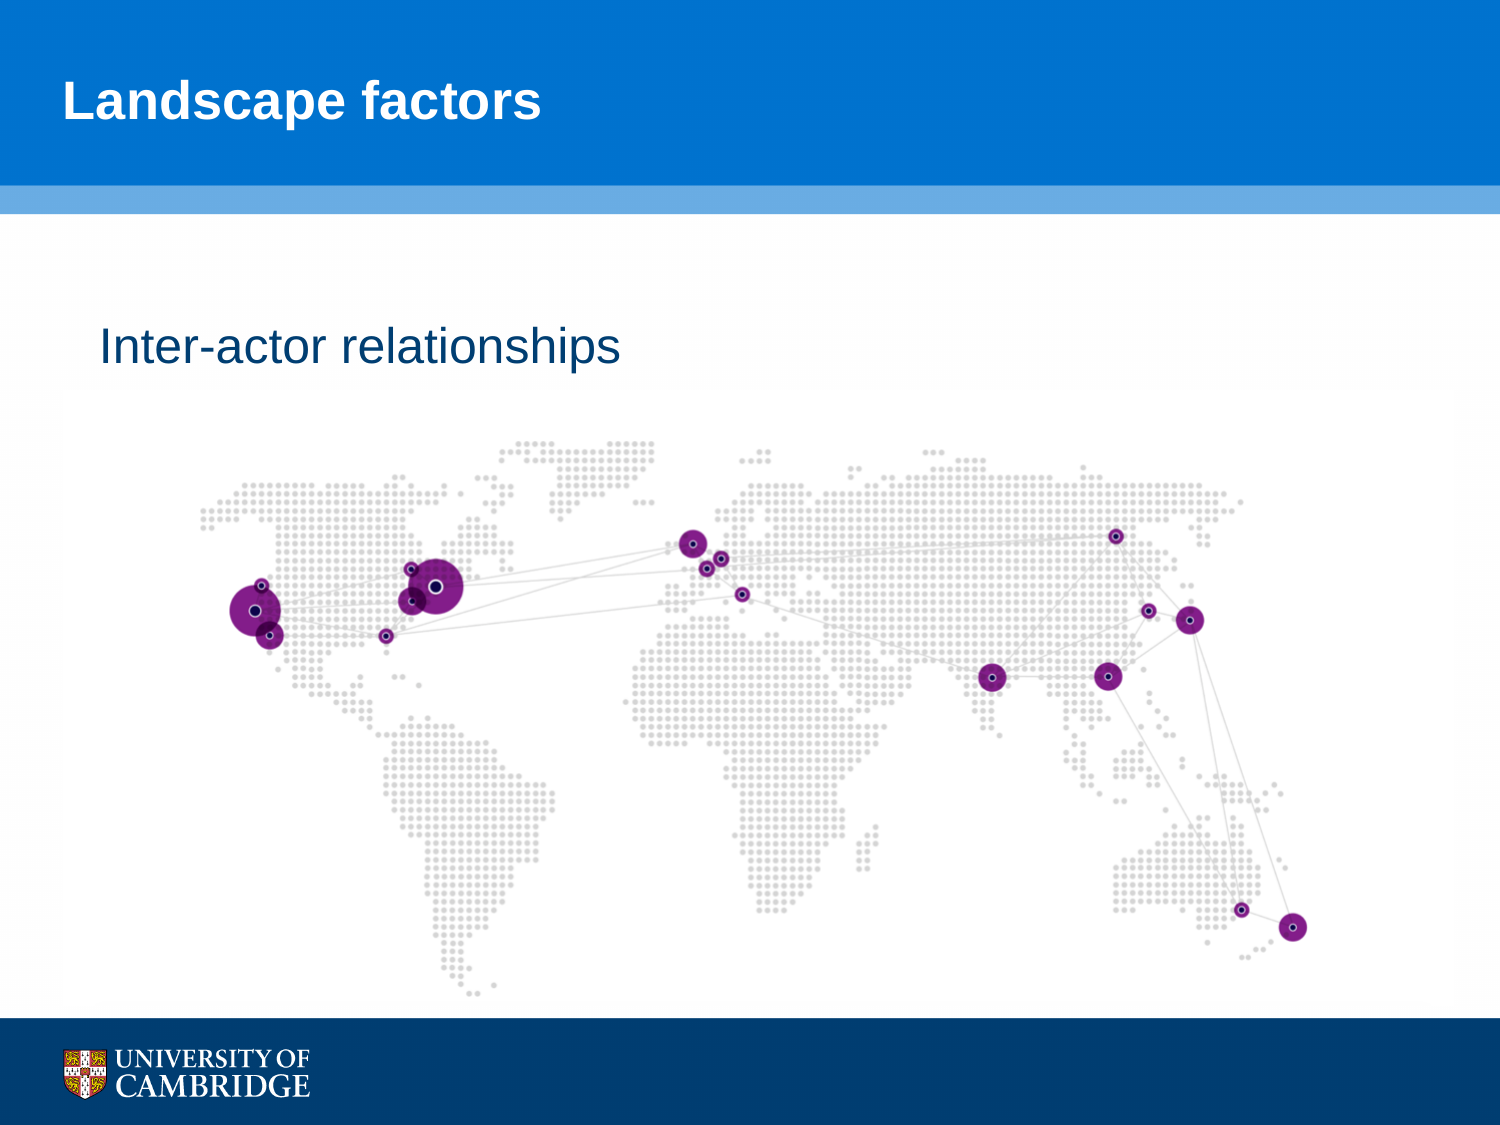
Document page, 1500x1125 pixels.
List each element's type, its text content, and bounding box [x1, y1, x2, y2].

title Landscape factors [62, 64, 1438, 136]
picture [0, 0, 1500, 1125]
text_box Inter-actor relationships [91, 305, 630, 381]
